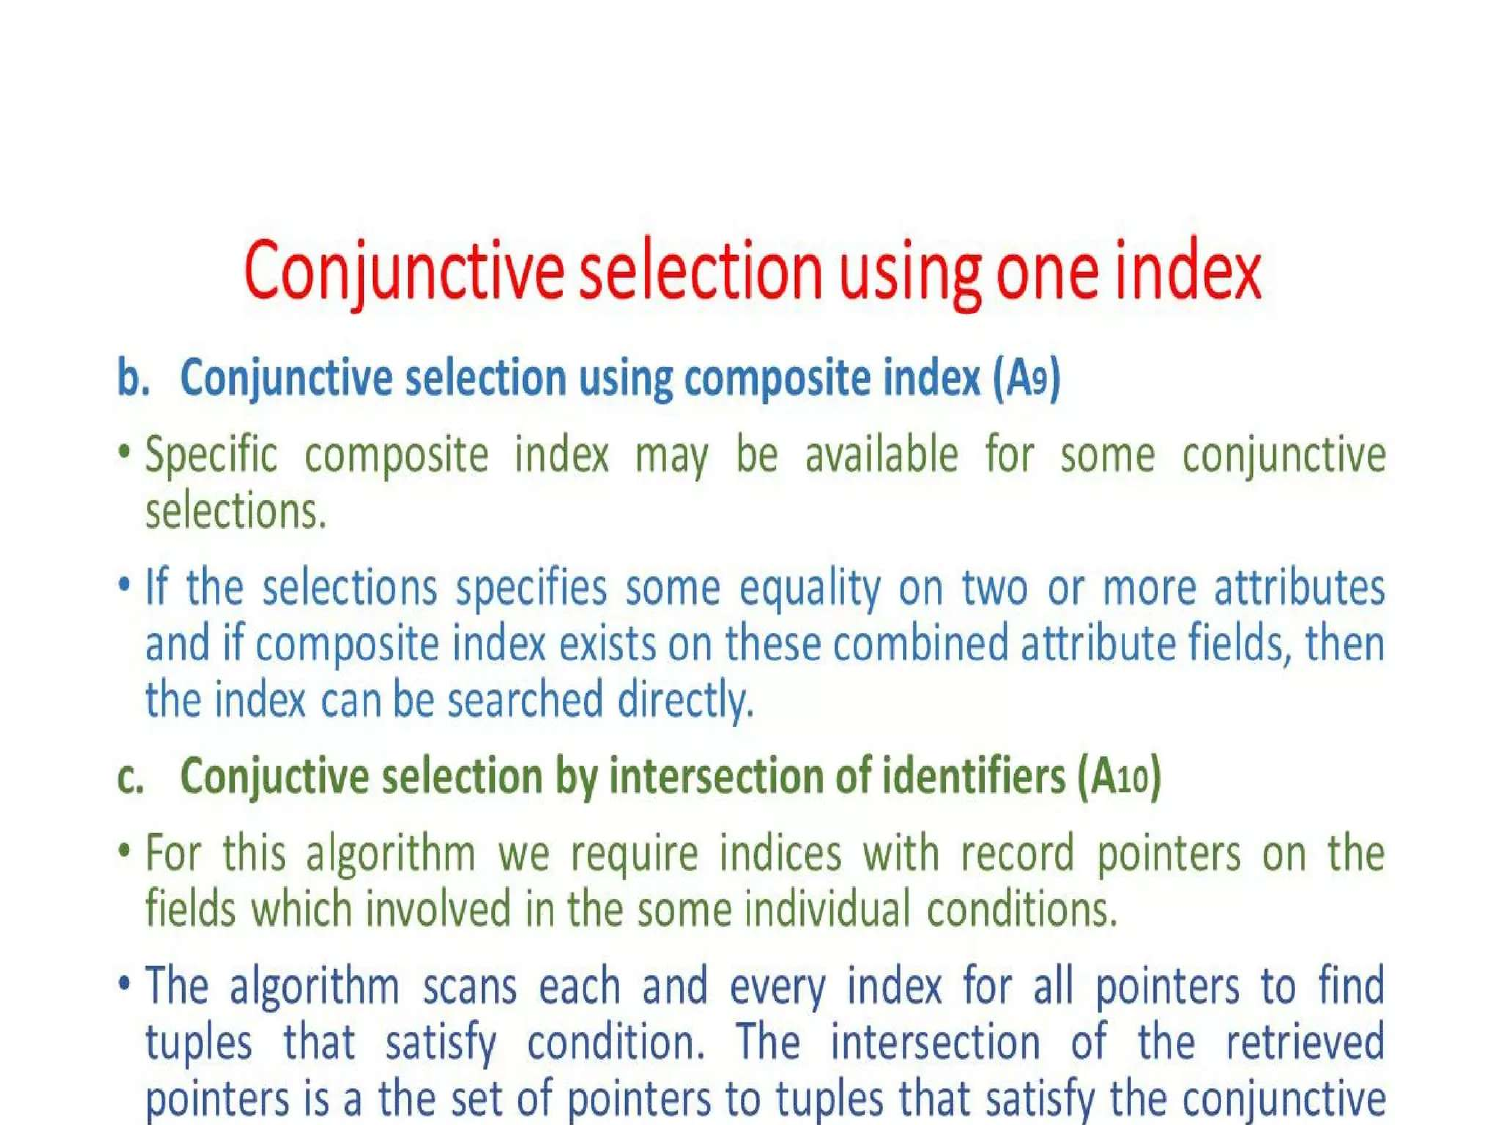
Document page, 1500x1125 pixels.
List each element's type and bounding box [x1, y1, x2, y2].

picture [0, 140, 1500, 1125]
